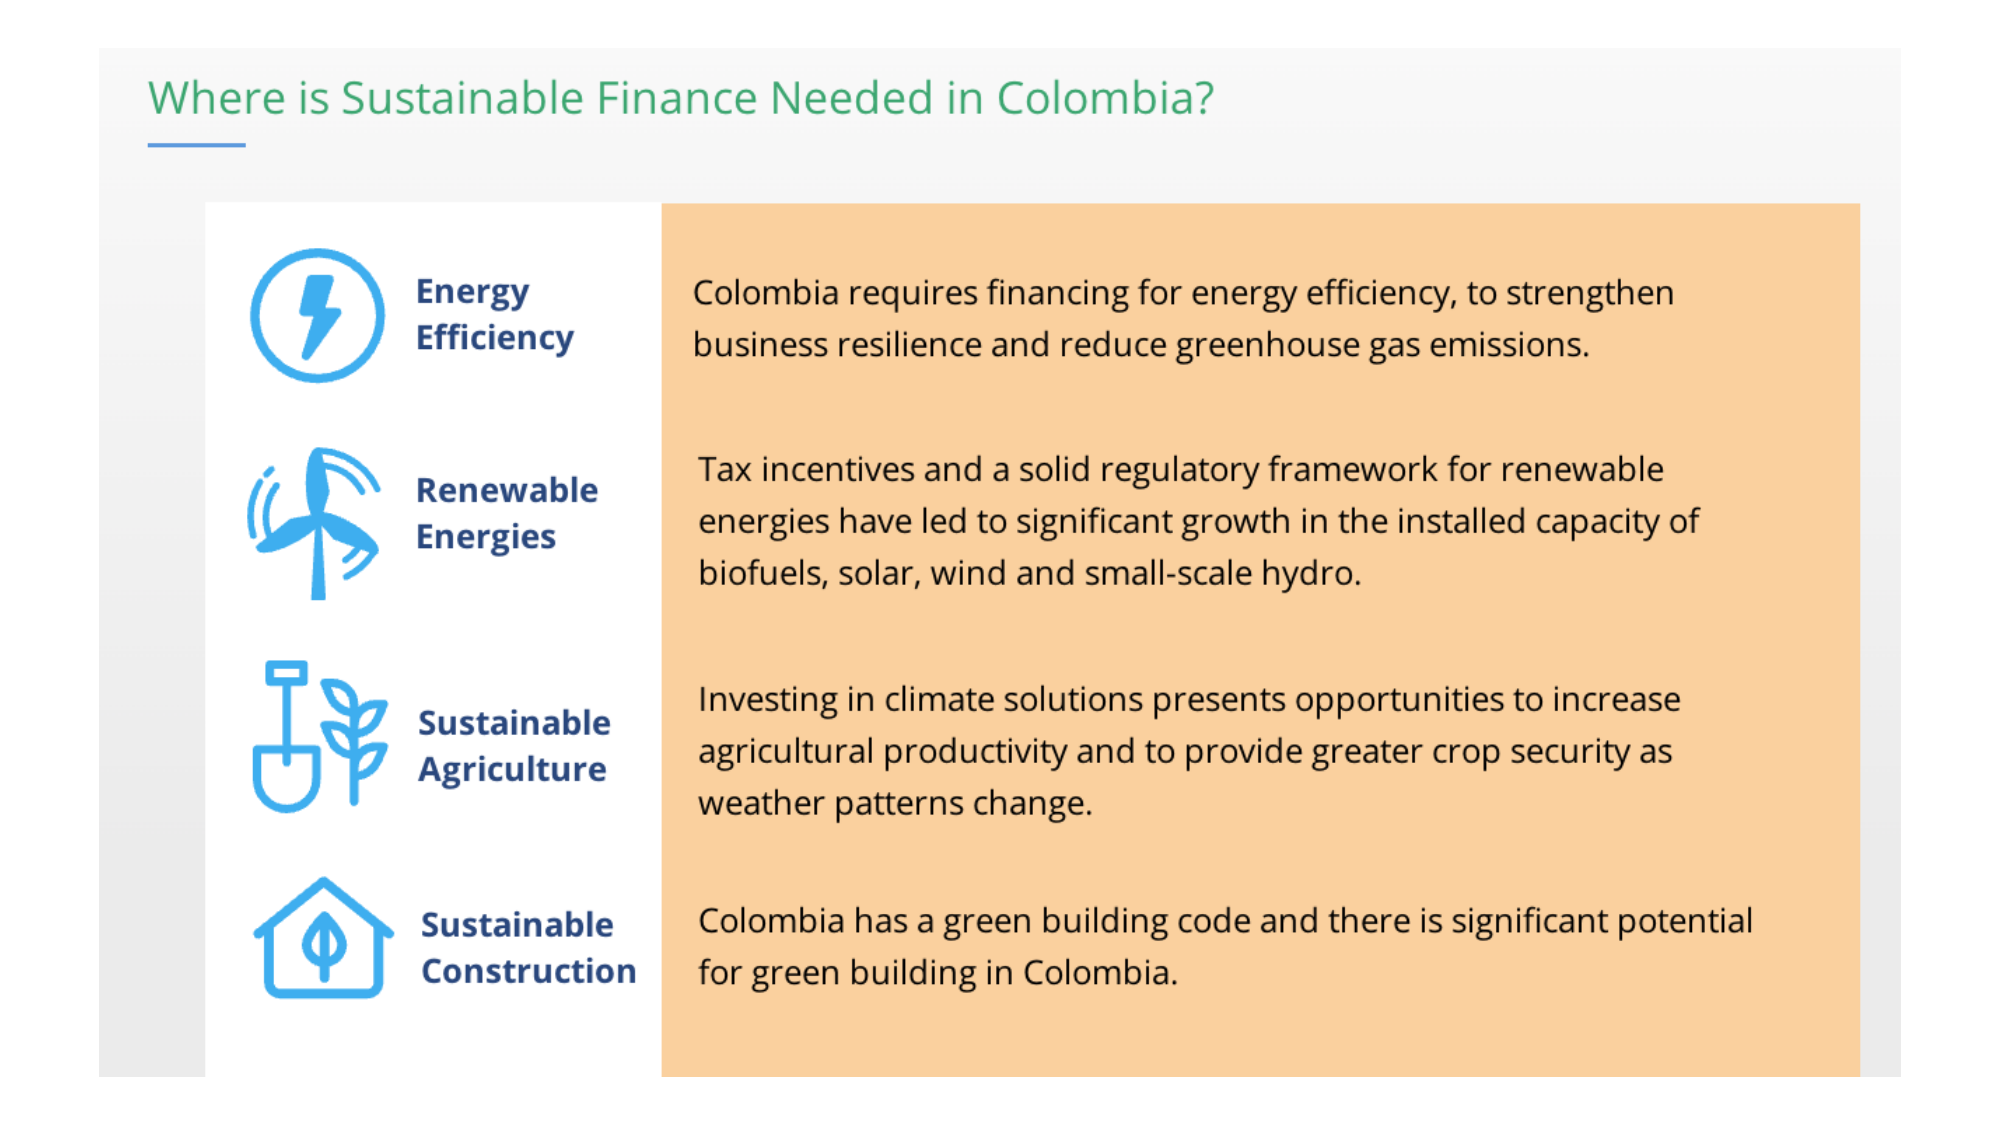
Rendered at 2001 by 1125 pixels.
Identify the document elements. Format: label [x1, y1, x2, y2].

picture [99, 48, 1901, 1077]
